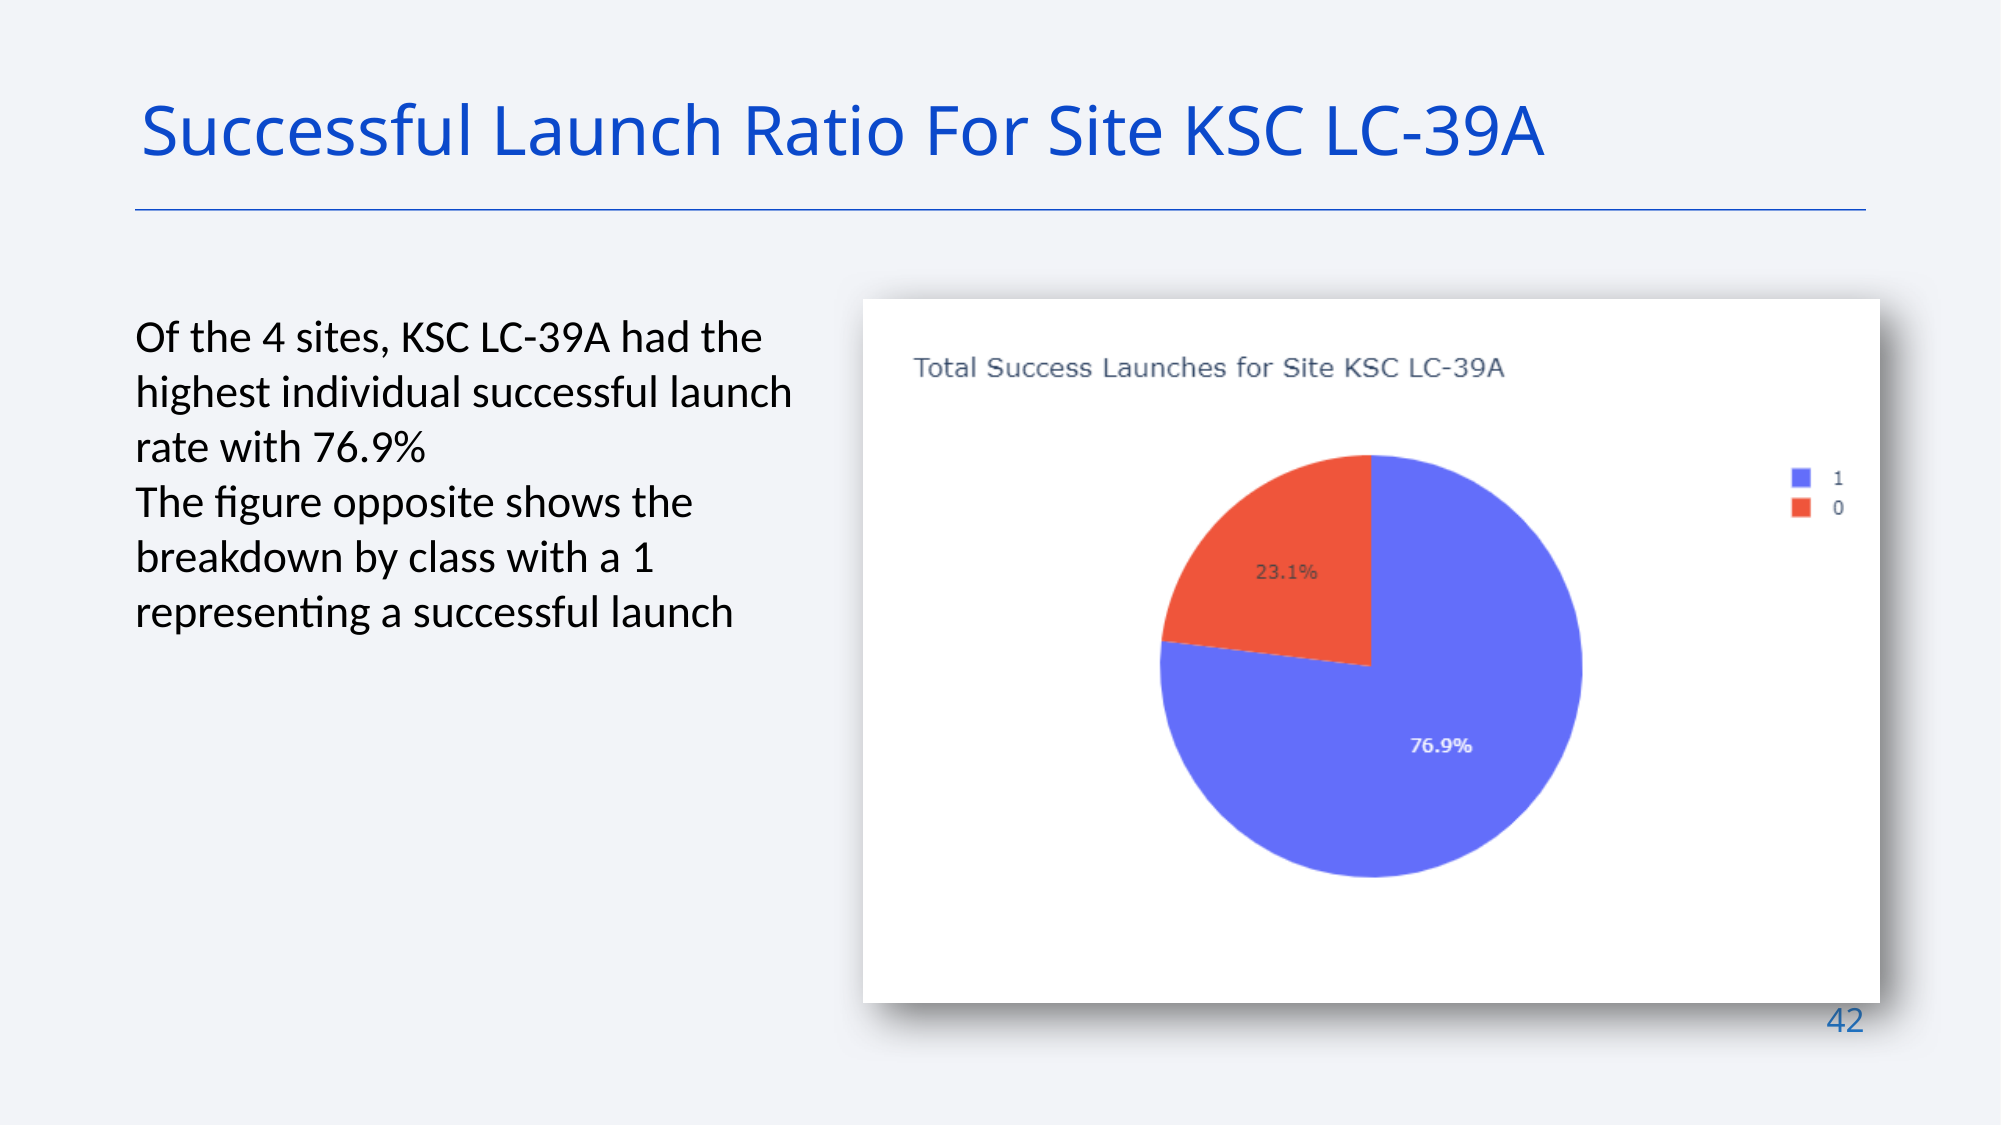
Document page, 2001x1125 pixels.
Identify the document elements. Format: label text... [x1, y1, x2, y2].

slide_number 42 [1429, 1048, 1880, 1055]
text_box Successful Launch Ratio For Site KSC LC-39A [126, 88, 1852, 179]
picture [0, 0, 2001, 1125]
list Of the 4 sites, KSC LC-39A had the highest individual successful launch rate with 76.9% The figure opposite shows the breakdown by class with a 1 representing a successful launch [120, 299, 814, 1014]
